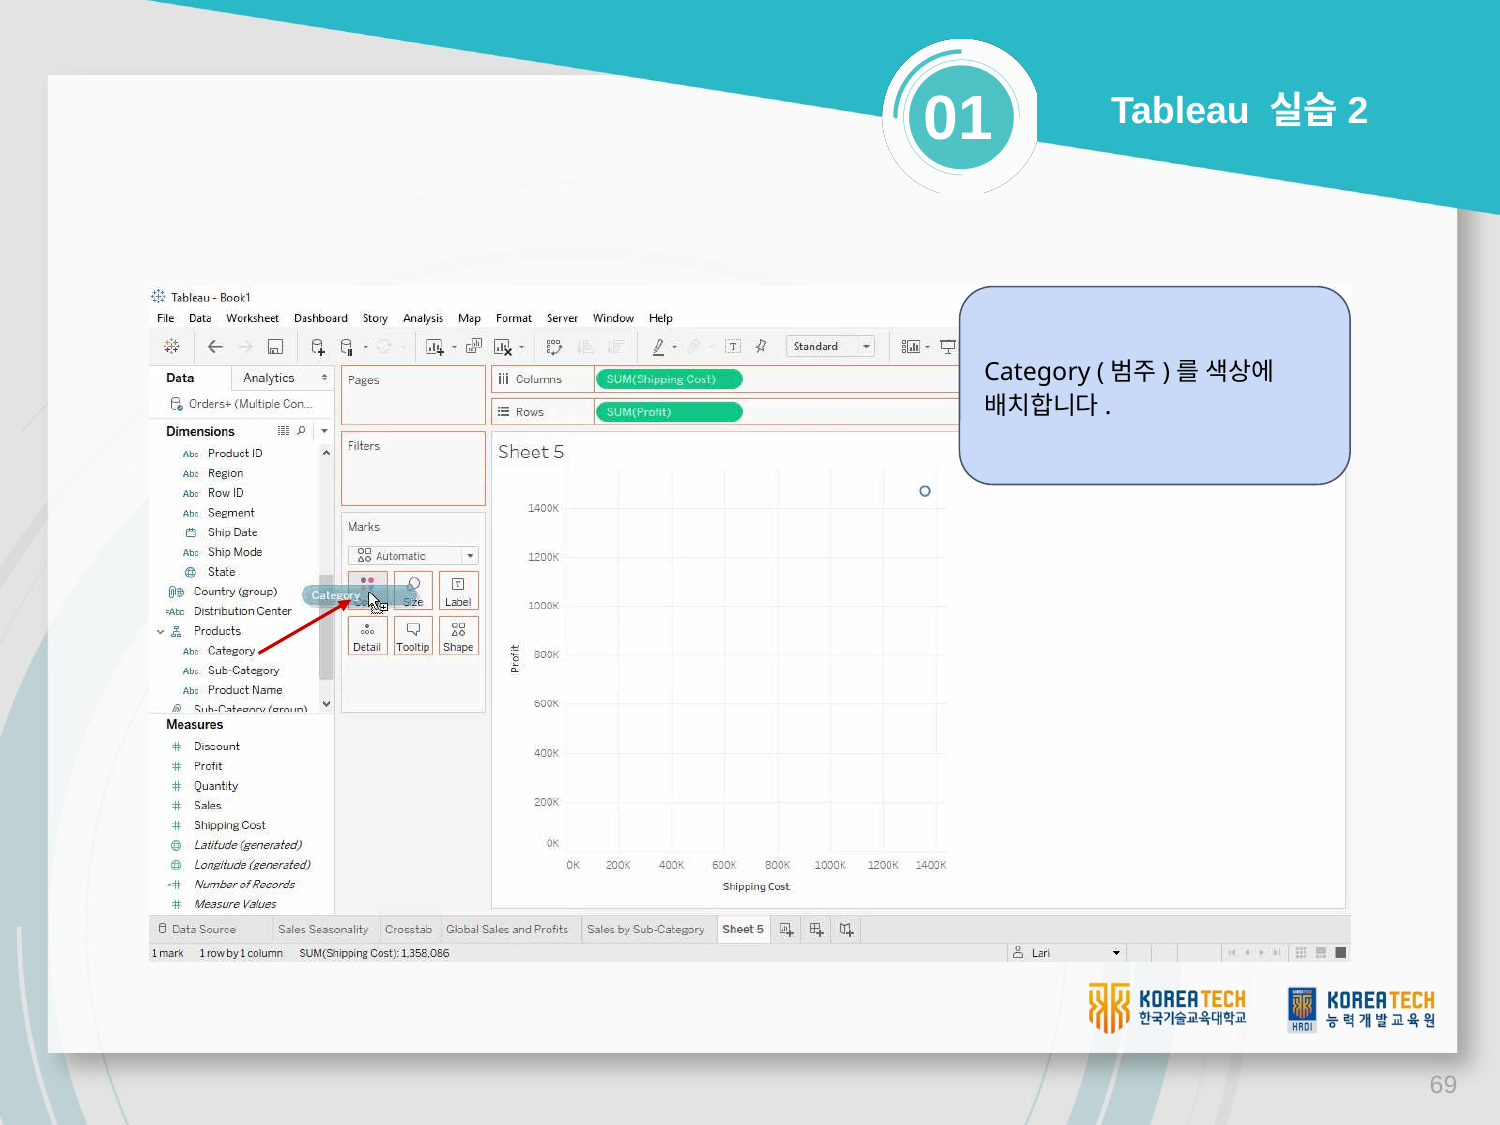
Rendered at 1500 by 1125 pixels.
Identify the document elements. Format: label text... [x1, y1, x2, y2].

slide_number 69 [1225, 1053, 1473, 1114]
text_box Tableau 실습2 [1046, 78, 1433, 140]
picture [0, 0, 1500, 1125]
text_box [120, 170, 1273, 262]
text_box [258, 599, 352, 654]
